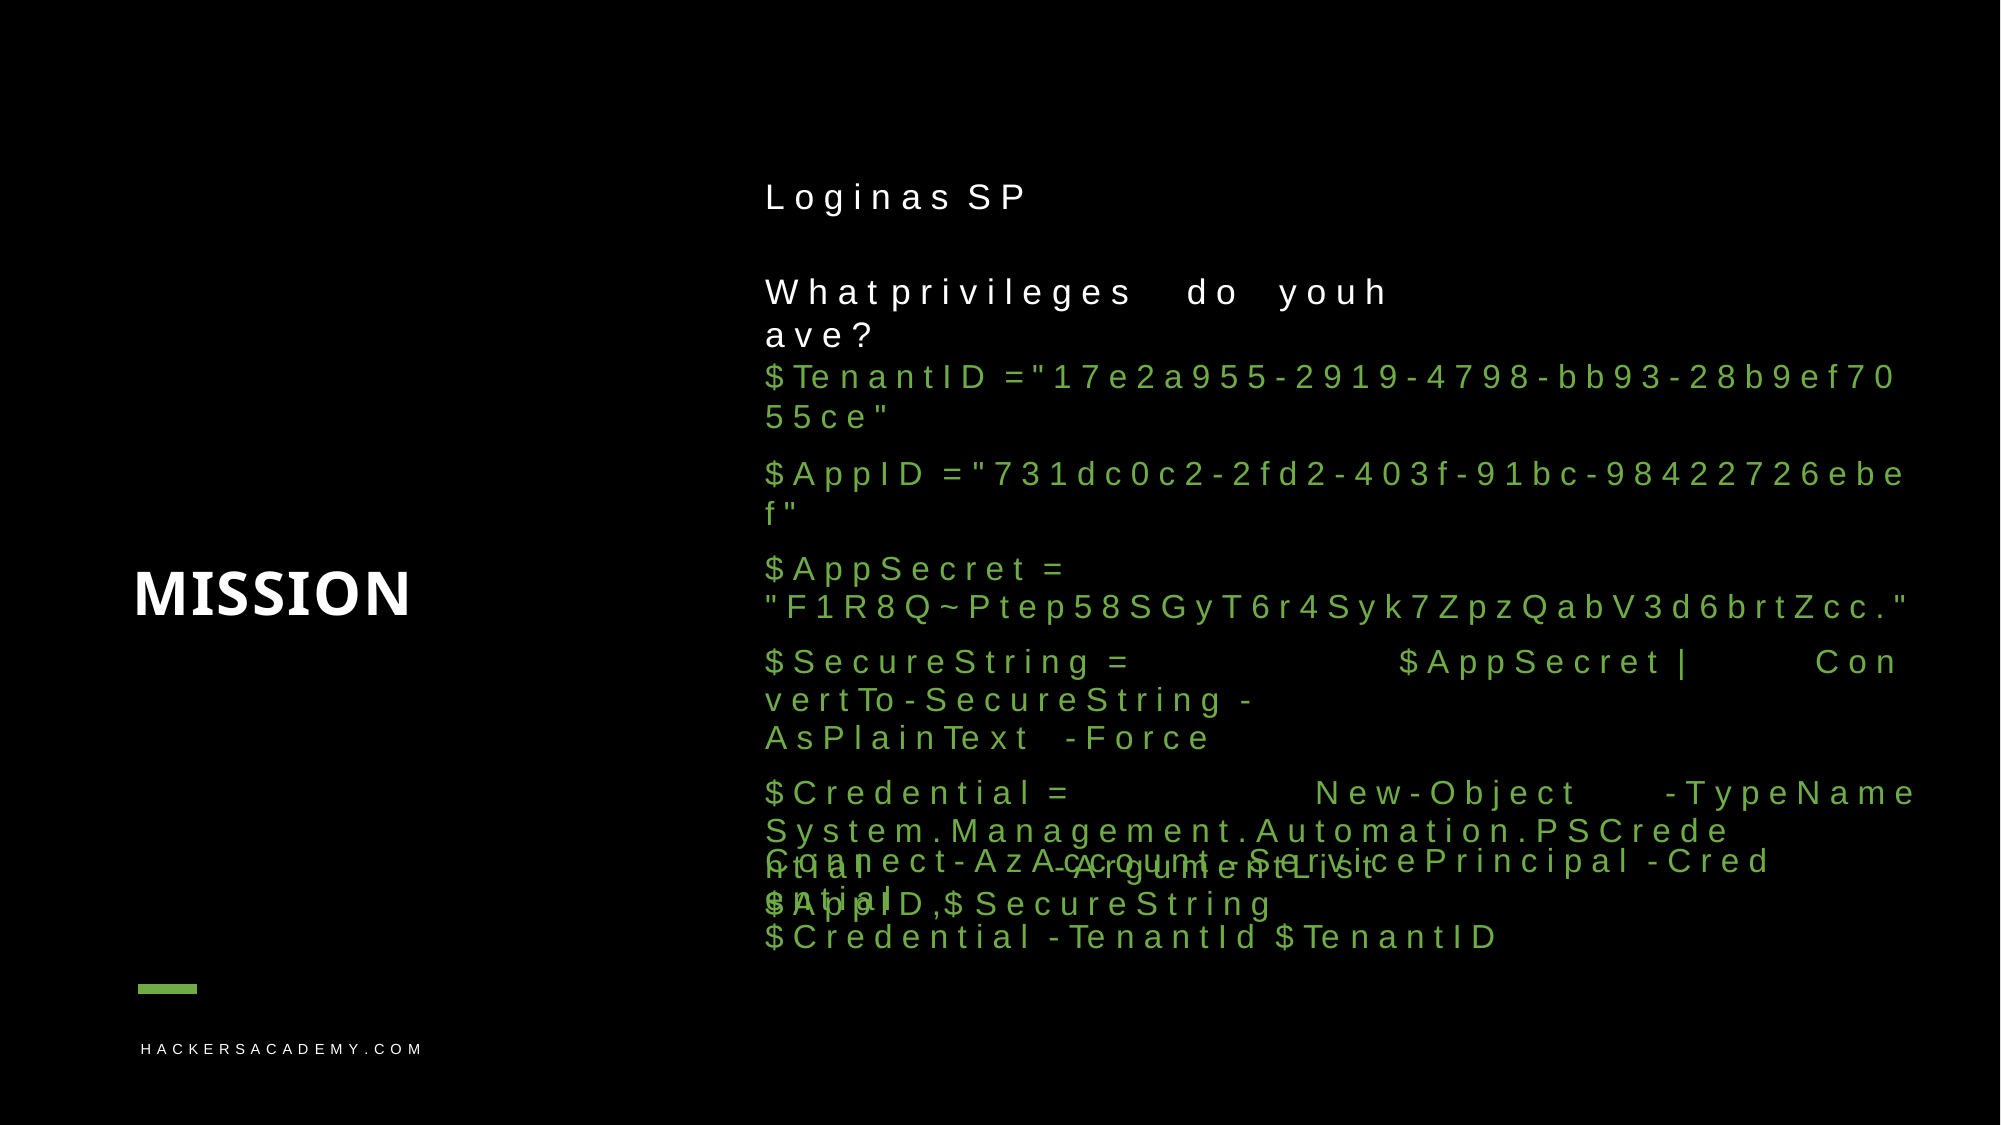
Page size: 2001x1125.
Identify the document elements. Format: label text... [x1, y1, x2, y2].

text_box $ Te n a n t I D = " 1 7 e 2 a 9 5 5 - 2 9 1 9 - 4 7 9 8 - b b 9 3 - 2 8 b 9 e f 7 0 5 5 c e " $ A p p I D = " 7 3 1 d c 0 c 2 - 2 f d 2 - 4 0 3 f - 9 1 b c - 9 8 4 2 2 7 2 6 e b e f " $ A p p S e c r e t = " F 1 R 8 Q ~ P t e p 5 8 S G y T 6 r 4 S y k 7 Z p z Q a b V 3 d 6 b r t Z c c . " $ S e c u r e S t r i n g = $ A p p S e c r e t | C o n v e r t To - S e c u r e S t r i n g - A s P l a i n Te x t - F o r c e $ C r e d e n t i a l = N e w - O b j e c t - T y p e N a m e S y s t e m . M a n a g e m e n t . A u t o m a t i o n . P S C r e d e n t i a l - A r g u m e n t L i s t $ A p p I D ,$ S e c u r e S t r i n g [763, 336, 1920, 922]
text_box L o g i n a s S P W h a t p r i v i l e g e s d o y o u h a v e ? [763, 172, 1401, 336]
text_box C o n n e c t - A z A c c o u n t - S e r v i c e P r i n c i p a l - C r e d e n t i a l $ C r e d e n t i a l - Te n a n t I d $ Te n a n t I D [763, 838, 1782, 955]
footer H A C K E R S A C A D E M Y . C O M [138, 1039, 426, 1125]
text_box MISSION [130, 552, 445, 628]
